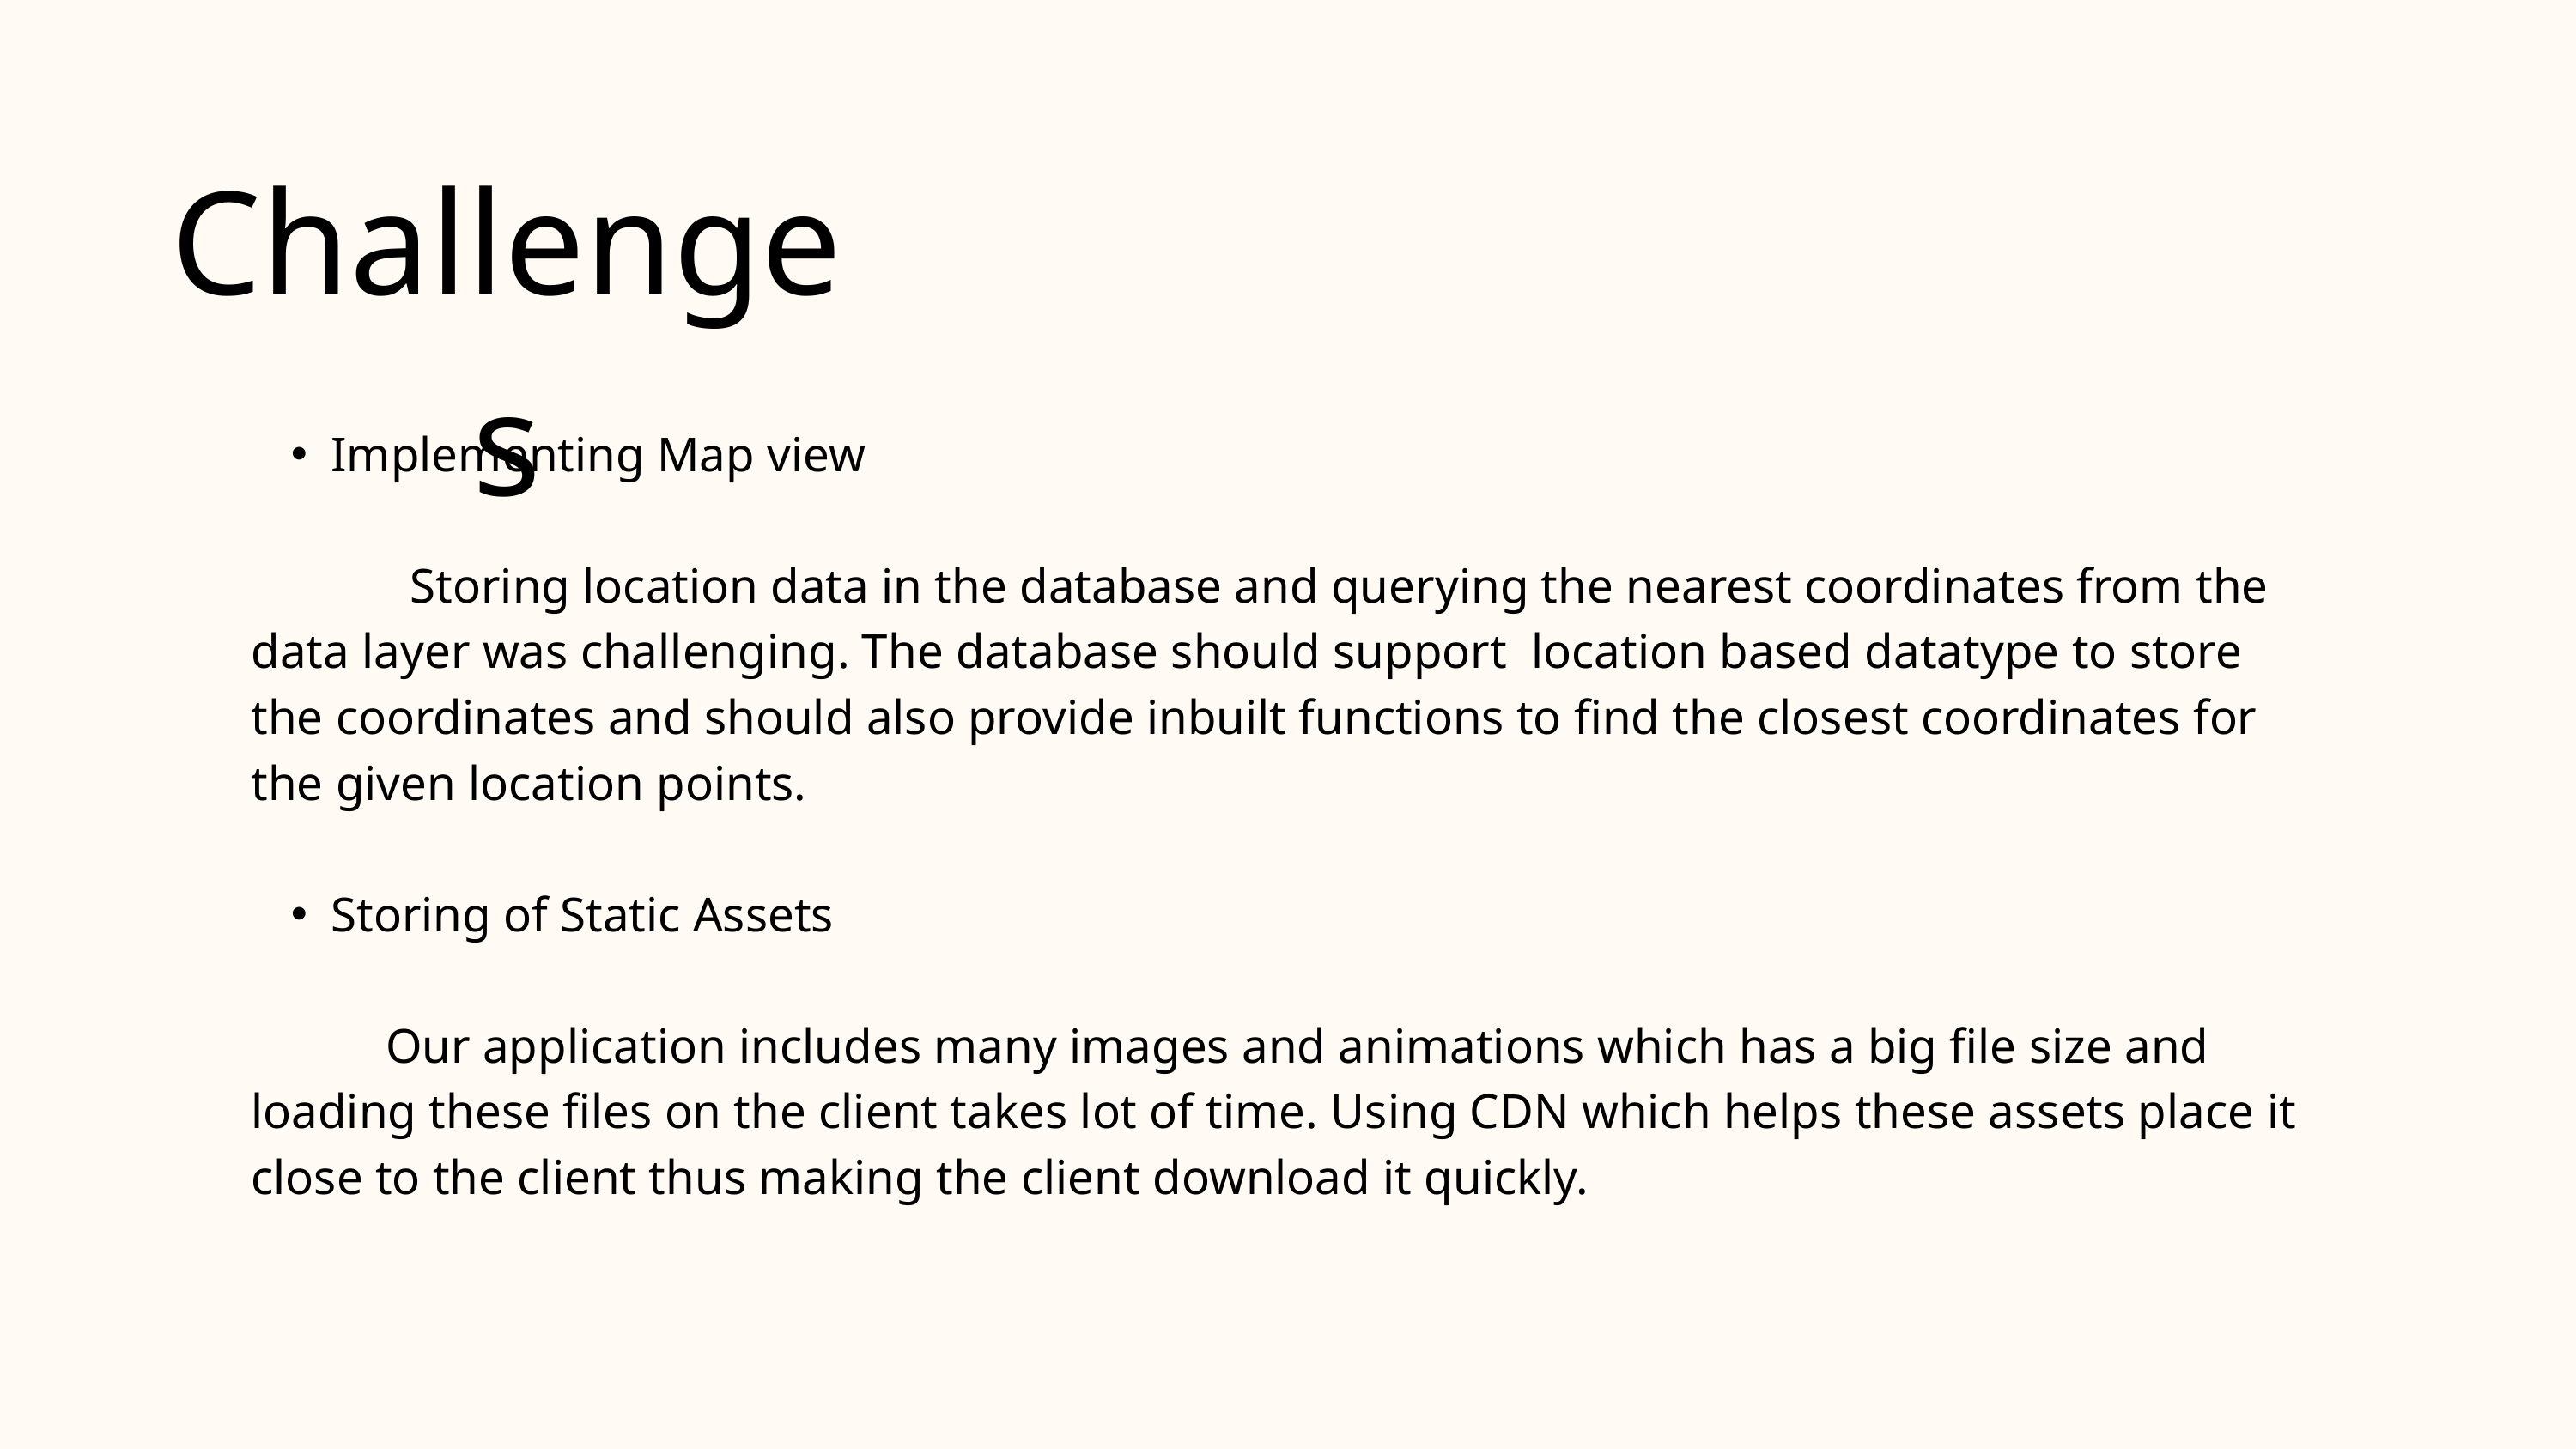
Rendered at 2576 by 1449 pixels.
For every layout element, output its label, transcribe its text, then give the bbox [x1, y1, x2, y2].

text_box Implementing Map view Storing location data in the database and querying the nearest coordinates from the data layer was challenging. The database should support location based datatype to store the coordinates and should also provide inbuilt functions to find the closest coordinates for the given location points. Storing of Static Assets Our application includes many images and animations which has a big file size and loading these files on the client takes lot of time. Using CDN which helps these assets place it close to the client thus making the client download it quickly. [251, 415, 2325, 1204]
text_box Challenges [144, 123, 869, 524]
